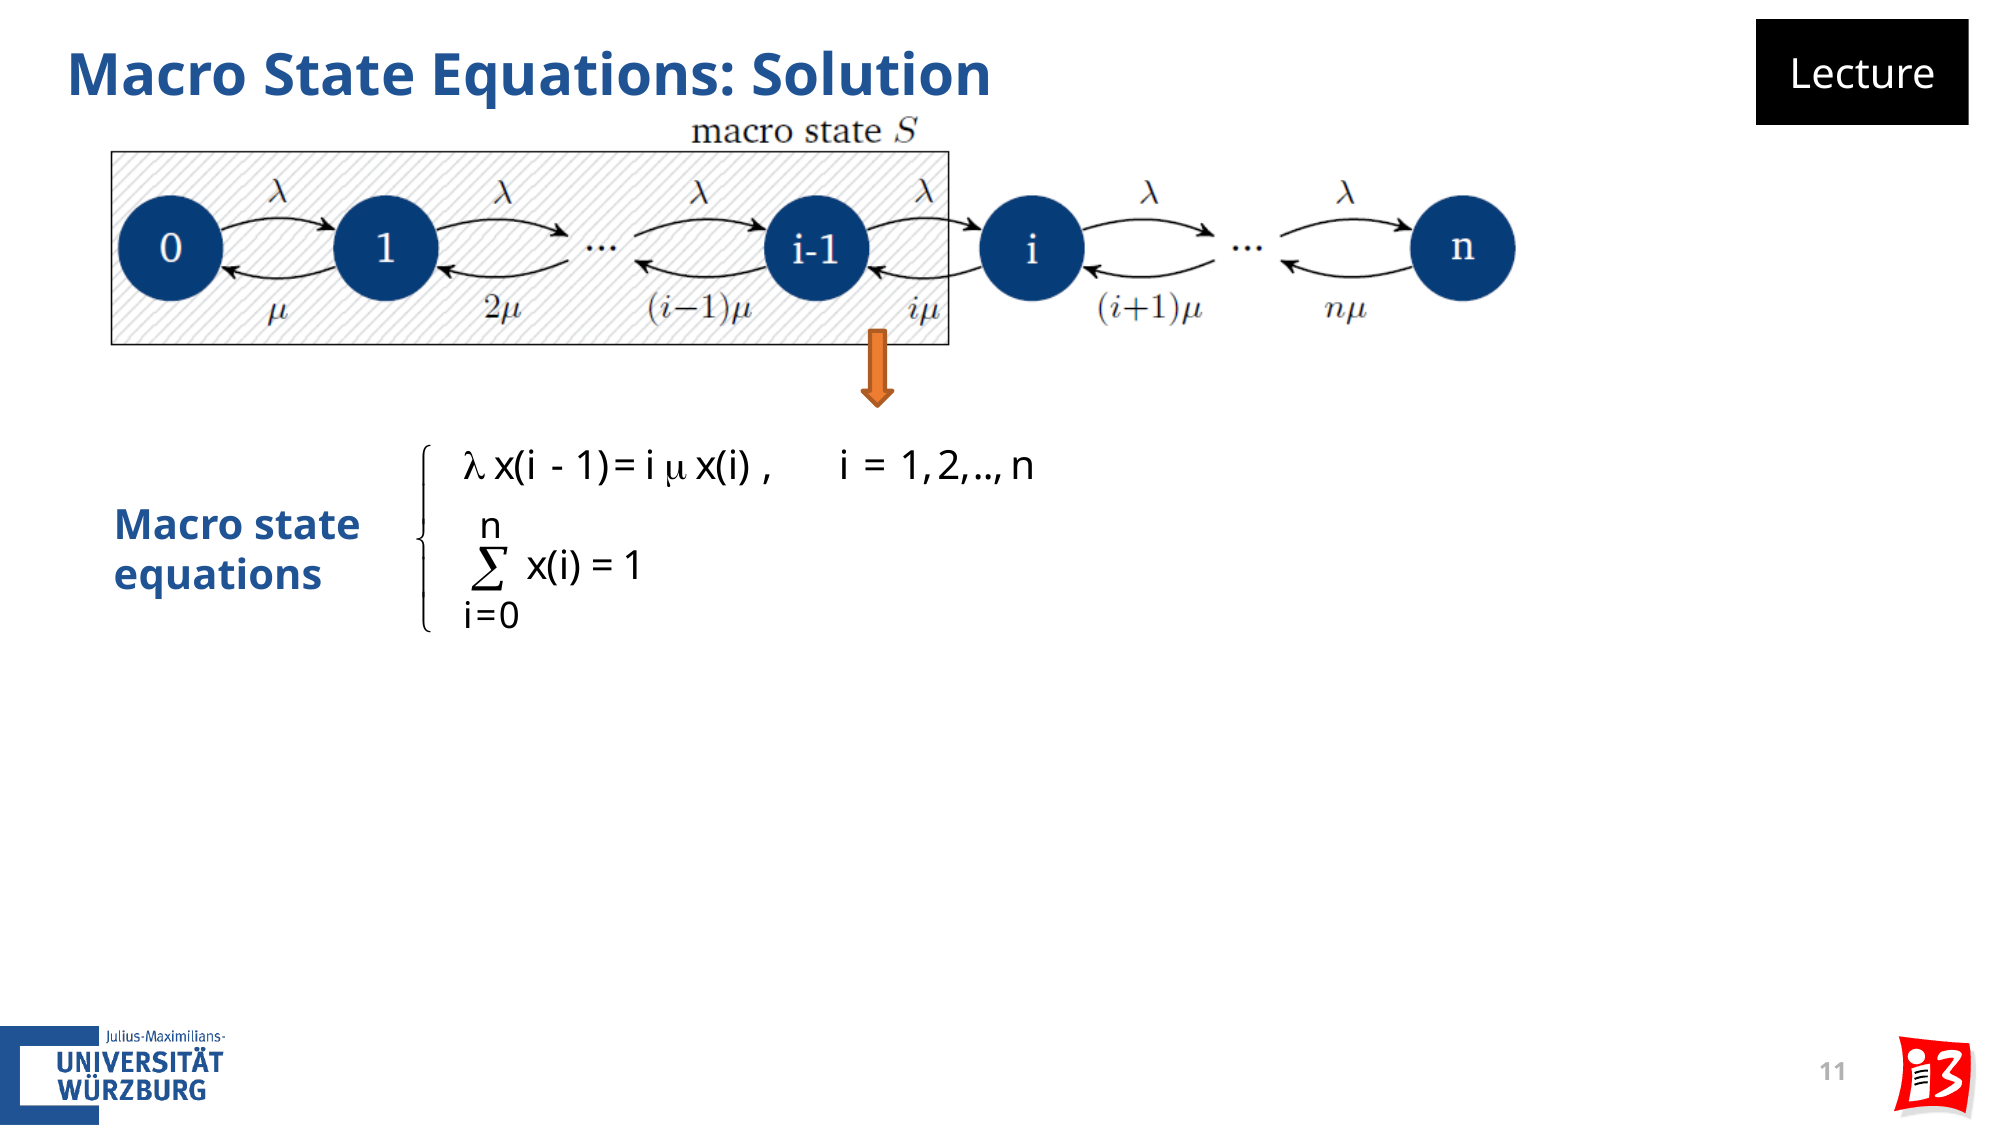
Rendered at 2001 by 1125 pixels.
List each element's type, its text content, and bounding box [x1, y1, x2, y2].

picture [0, 1026, 225, 1125]
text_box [407, 438, 1043, 640]
picture [24, 112, 1605, 375]
text_box Lecture [1756, 19, 1969, 125]
text_box [860, 386, 895, 408]
text_box Macro state equations [98, 490, 402, 606]
slide_number 11 [1412, 1042, 1863, 1103]
title Macro State Equations: Solution [51, 18, 1800, 126]
text_box [50, 437, 1800, 988]
